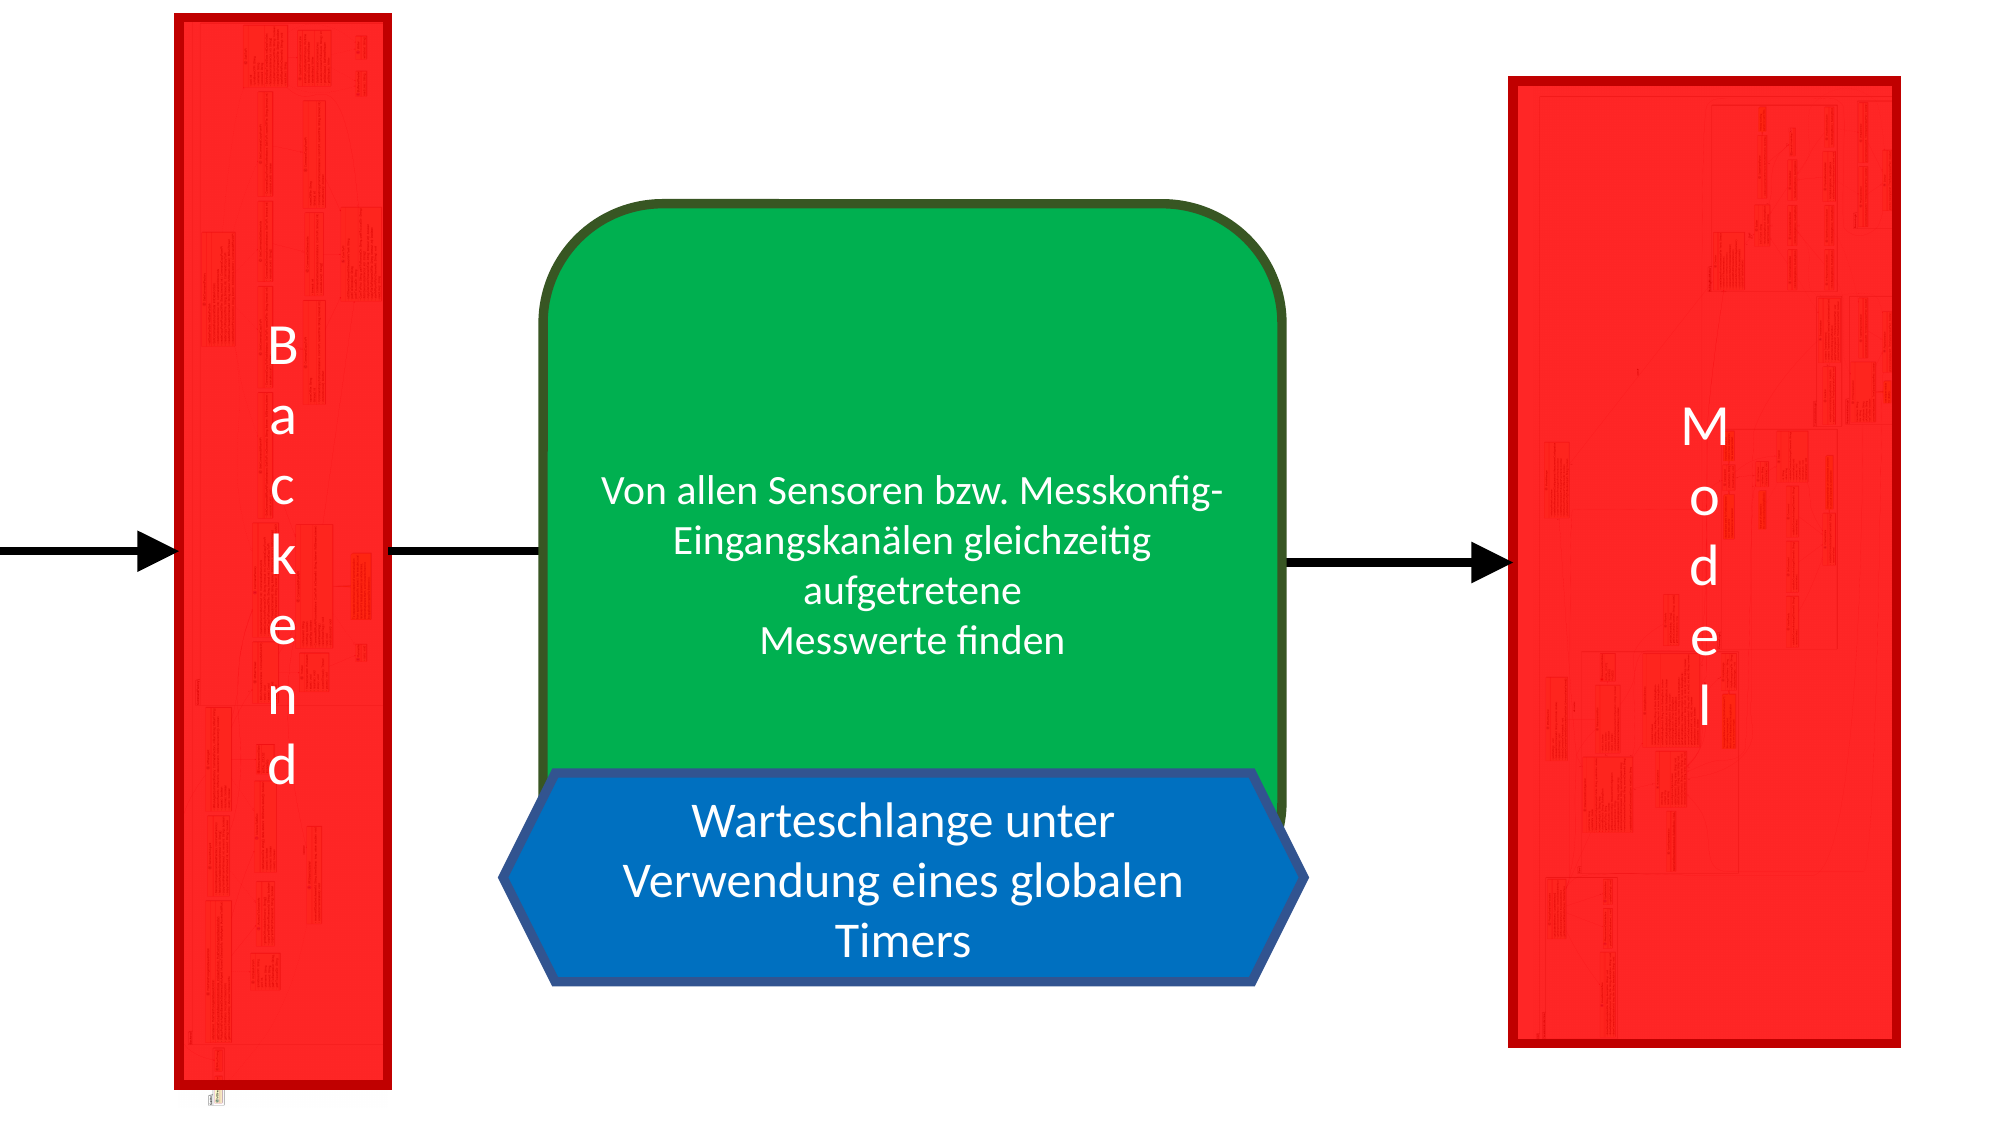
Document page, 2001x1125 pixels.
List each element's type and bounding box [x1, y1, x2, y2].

text_box [0, 17, 1897, 1108]
